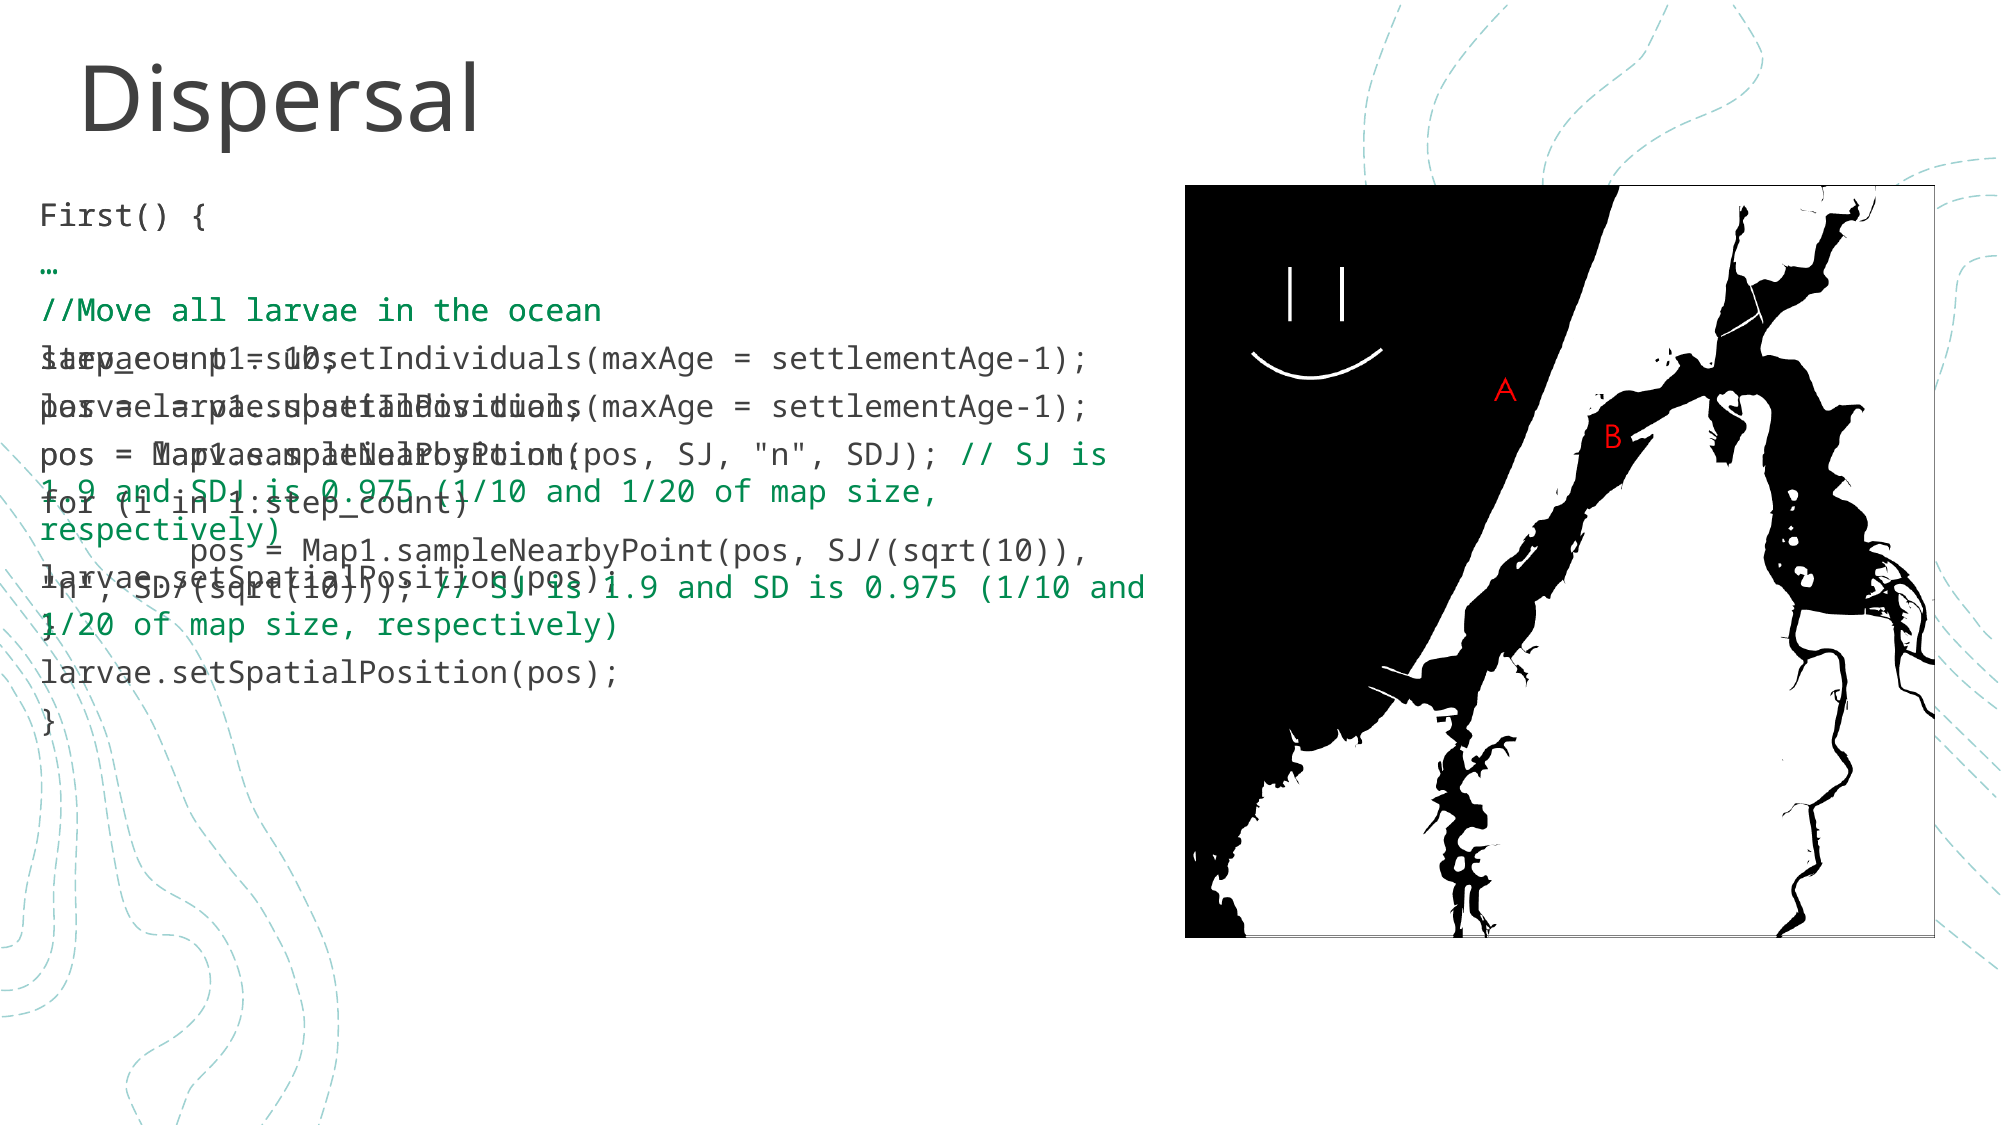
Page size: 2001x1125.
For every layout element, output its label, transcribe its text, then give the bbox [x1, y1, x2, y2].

picture [1184, 185, 1935, 938]
title Dispersal [63, 45, 1938, 195]
text_box First() { … //Move all larvae in the ocean step_count = 10; larvae = p1.subsetIndividuals(maxAge = settlementAge-1); pos = larvae.spatialPosition; for (i in 1:step_count) pos = Map1.sampleNearbyPoint(pos, SJ/(sqrt(10)), "n", SD/(sqrt(10))); // SJ is 1.9 and SD is 0.975 (1/10 and 1/20 of map size, respectively) larvae.setSpatialPosition(pos); } [24, 187, 1184, 788]
